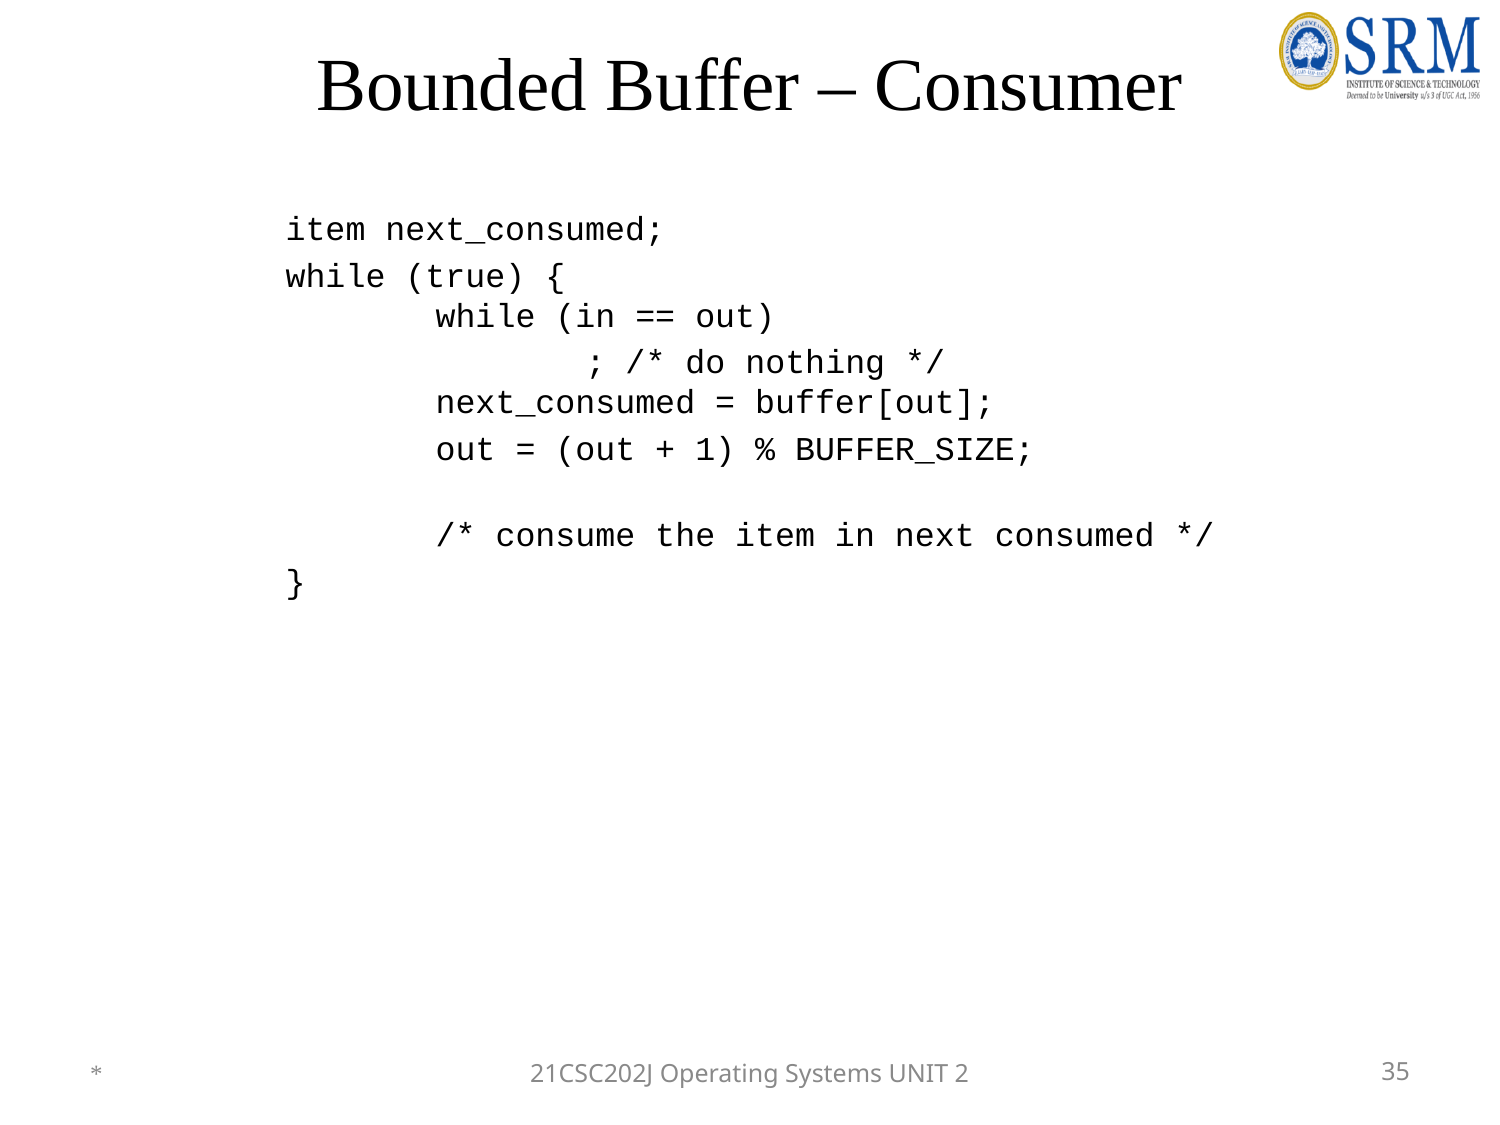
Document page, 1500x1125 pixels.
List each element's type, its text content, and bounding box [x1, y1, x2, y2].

text_box 21CSC202J Operating Systems UNIT 2 [512, 1042, 988, 1103]
text_box * [75, 1042, 425, 1103]
list item next_consumed; while (true) { while (in == out) ; /* do nothing */ next_consumed = buffer[out]; out = (out + 1) % BUFFER_SIZE; /* consume the item in next consumed */ } [270, 200, 1402, 924]
text_box 35 [1074, 1042, 1425, 1103]
picture [1279, 12, 1480, 100]
title Bounded Buffer – Consumer [75, 33, 1425, 128]
